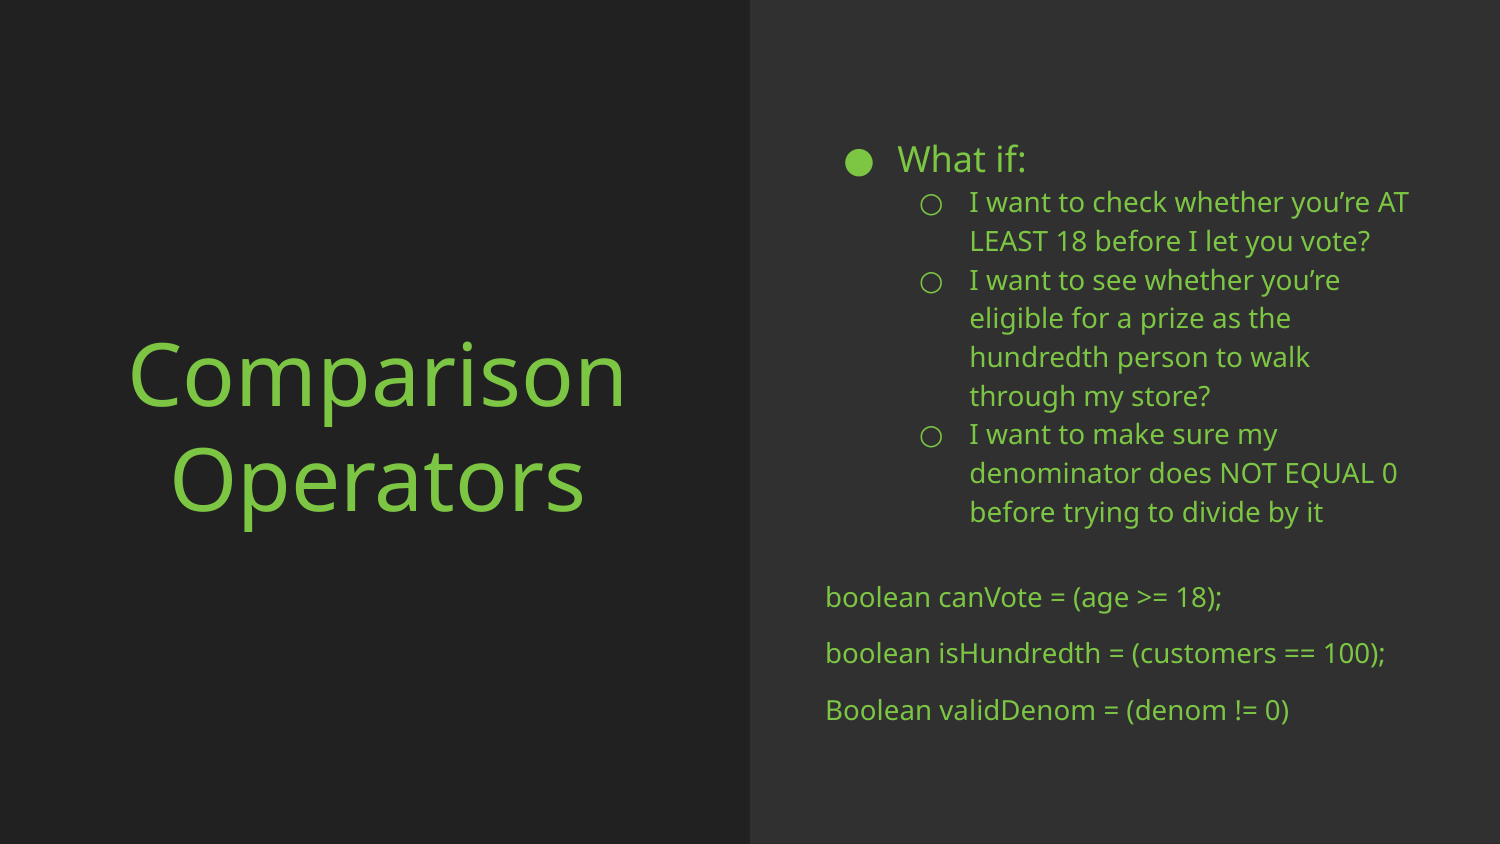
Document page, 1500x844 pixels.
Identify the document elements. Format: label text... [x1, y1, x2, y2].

list What if: I want to check whether you’re AT LEAST 18 before I let you vote? I want to see whether you’re eligible for a prize as the hundredth person to walk through my store? I want to make sure my denominator does NOT EQUAL 0 before trying to divide by it [810, 100, 1440, 557]
title Comparison Operators [46, 300, 710, 544]
list boolean canVote = (age >= 18); boolean isHundredth = (customers == 100); Boolean validDenom = (denom != 0) [810, 557, 1440, 744]
